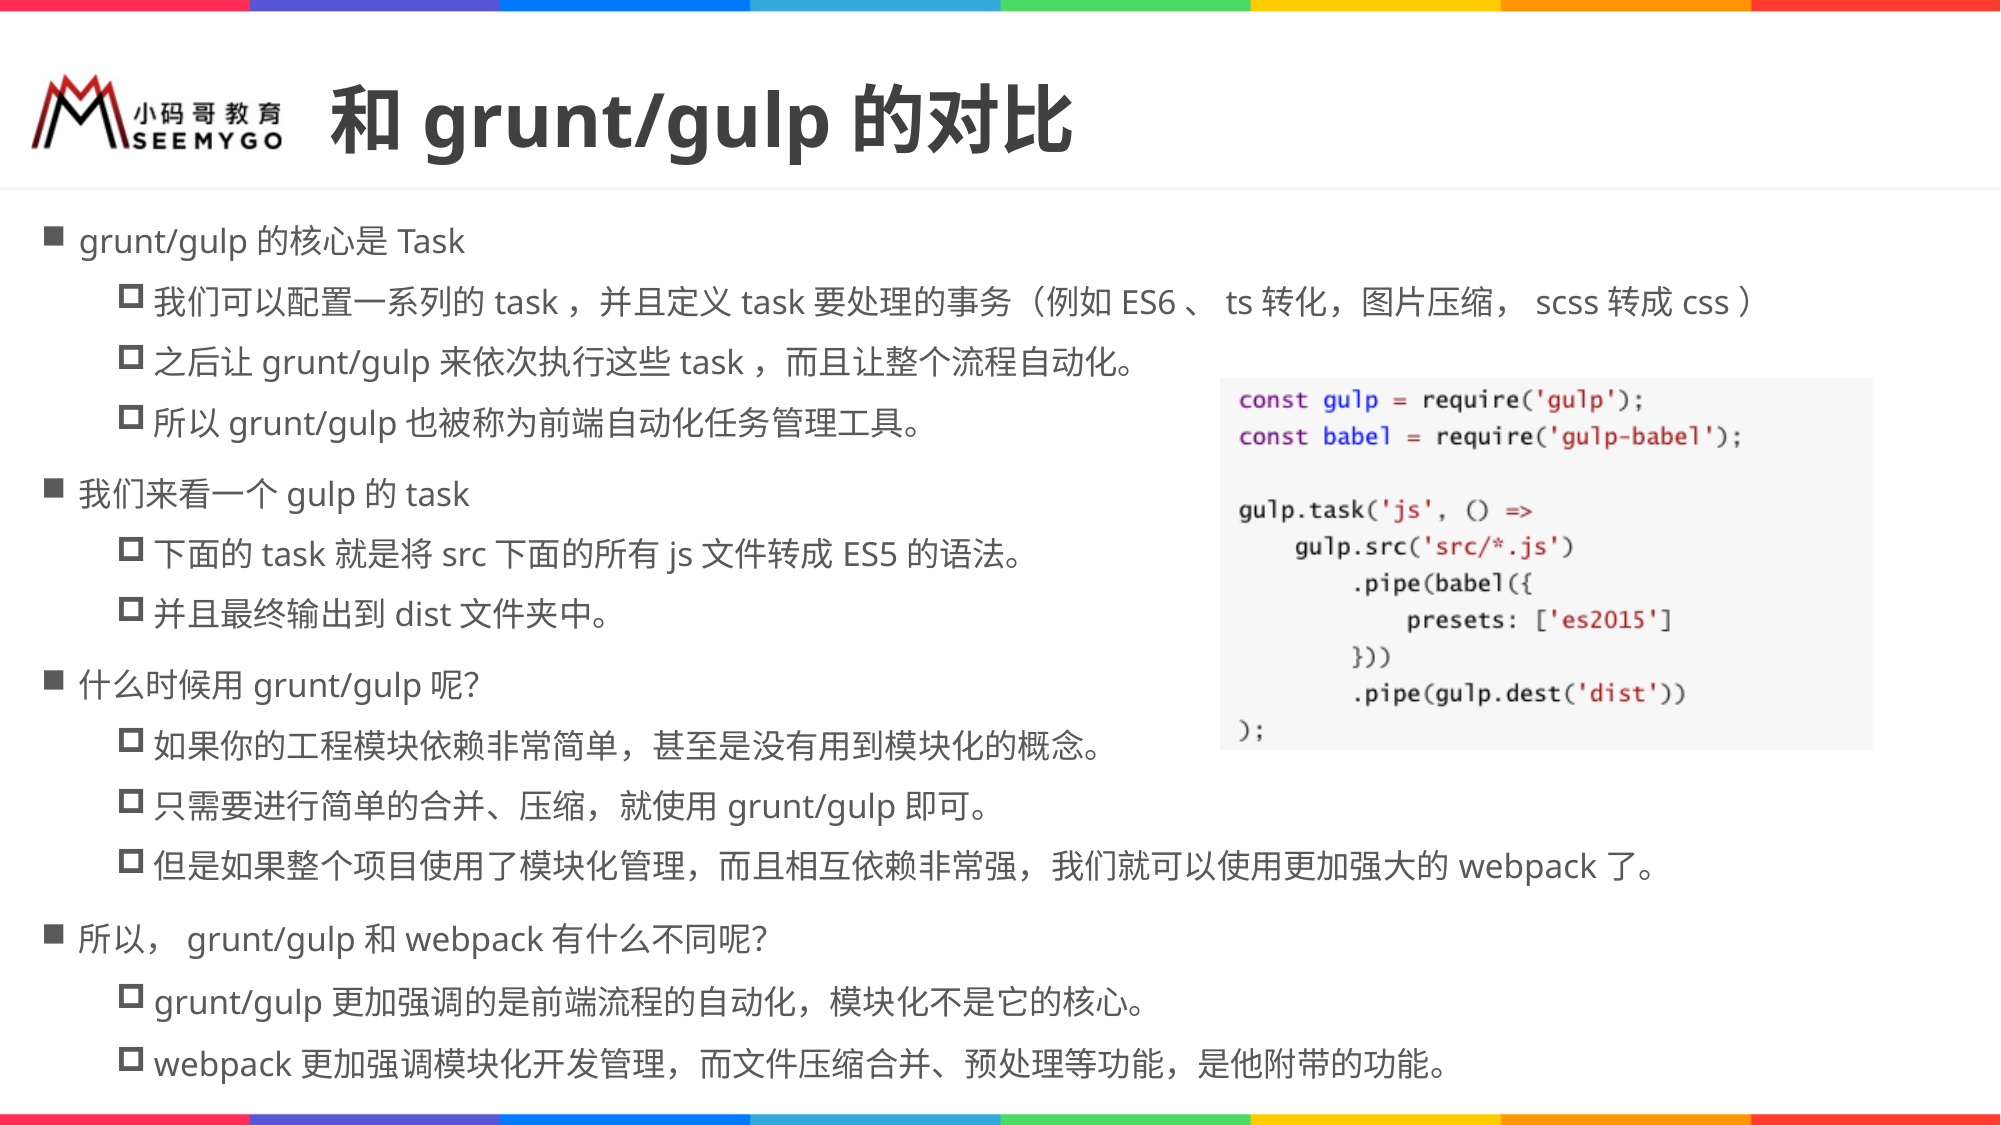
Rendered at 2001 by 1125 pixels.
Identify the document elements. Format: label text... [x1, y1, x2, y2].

picture [0, 0, 2001, 1125]
title 和grunt/gulp的对比 [314, 64, 1968, 182]
list grunt/gulp的核心是Task 我们可以配置一系列的task，并且定义task要处理的事务（例如ES6、ts转化，图片压缩，scss转成css） 之后让grunt/gulp来依次执行这些task，而且让整个流程自动化。 所以grunt/gulp也被称为前端自动化任务管理工具。 我们来看一个gulp的task 下面的task就是将src下面的所有js文件转成ES5的语法。 并且最终输出到dist文件夹中。 什么时候用grunt/gulp呢？ 如果你的工程模块依赖非常简单，甚至是没有用到模块化的概念。 只需要进行简单的合并、压缩，就使用grunt/gulp即可。 但是如果整个项目使用了模块化管理，而且相互依赖非常强，我们就可以使用更加强大的webpack了。 所以，grunt/gulp和webpack有什么不同呢？ grunt/gulp更加强调的是前端流程的自动化，模块化不是它的核心。 webpack更加强调模块化开发管理，而文件压缩合并、预处理等功能，是他附带的功能。 [26, 203, 1974, 1097]
